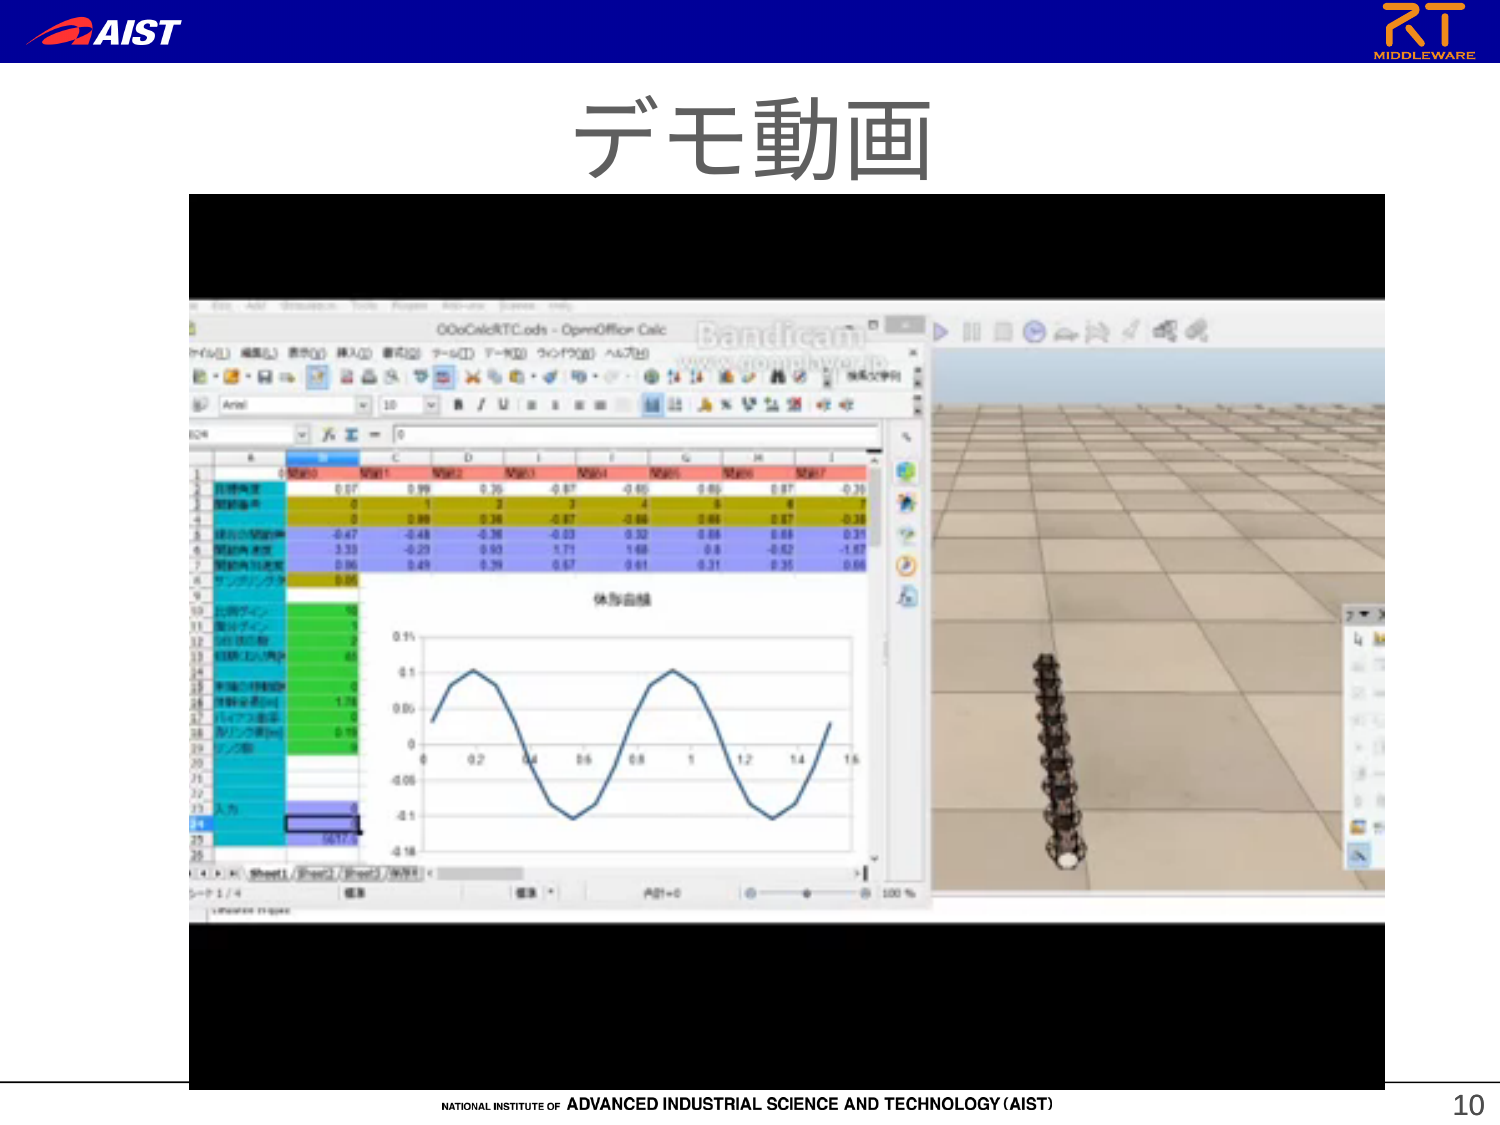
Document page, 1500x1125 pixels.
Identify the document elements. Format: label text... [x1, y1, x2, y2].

picture [0, 0, 1500, 63]
picture [442, 1097, 1052, 1110]
title デモ動画 [29, 66, 1474, 208]
text_box 10 [1149, 1078, 1500, 1125]
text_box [188, 193, 1386, 1091]
